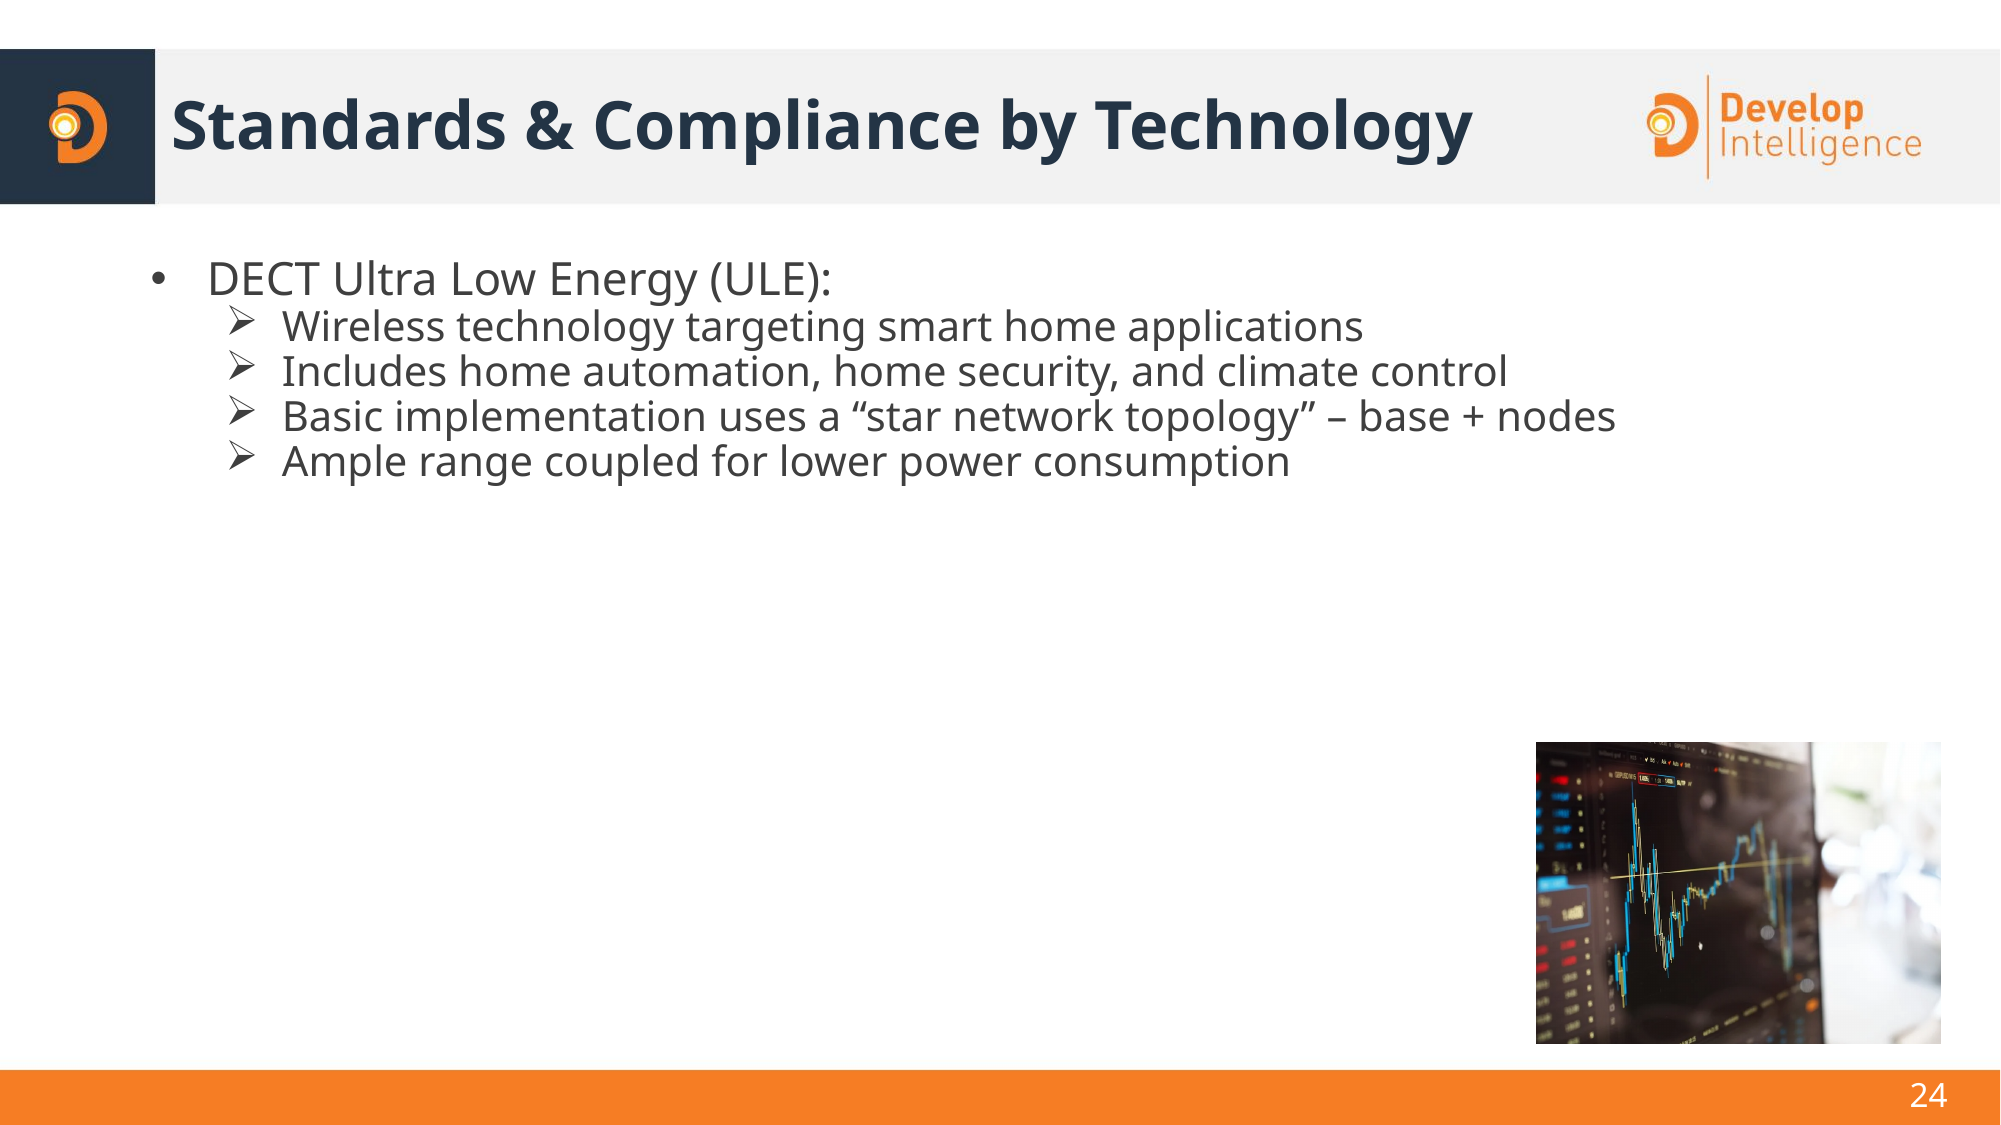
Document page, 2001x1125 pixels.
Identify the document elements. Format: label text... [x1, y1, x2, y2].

picture [0, 0, 2001, 1125]
slide_number 24 [1860, 1072, 1998, 1122]
title Standards & Compliance by Technology [156, 53, 1999, 203]
list DECT Ultra Low Energy (ULE): Wireless technology targeting smart home applications Includes home automation, home security, and climate control Basic implementation uses a “star network topology” – base + nodes Ample range coupled for lower power consumption [135, 248, 1941, 1016]
